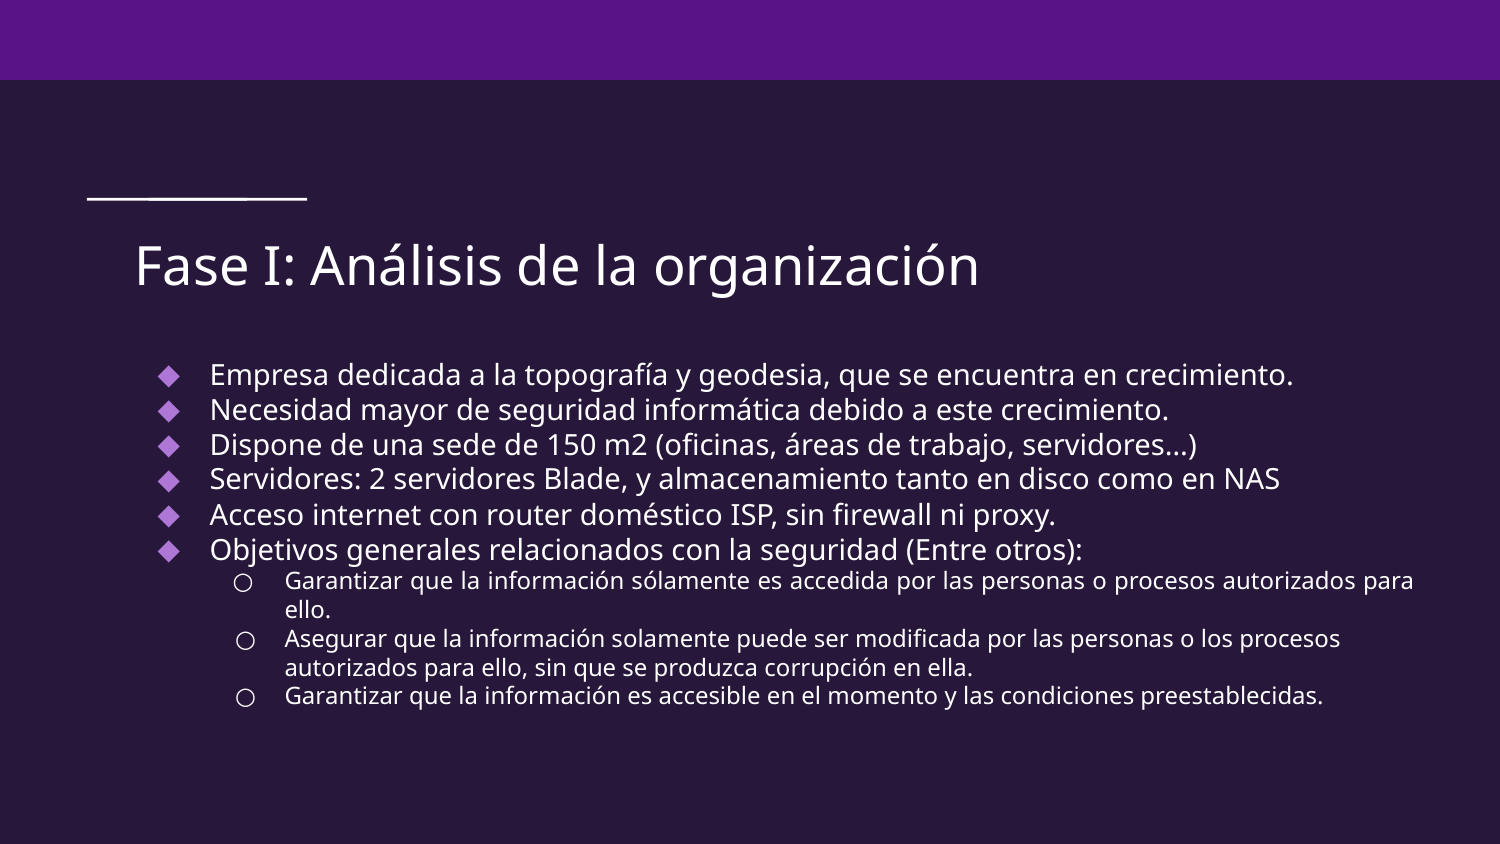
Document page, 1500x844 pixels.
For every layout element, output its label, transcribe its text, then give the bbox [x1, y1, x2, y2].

title Fase I: Análisis de la organización [119, 216, 1381, 305]
list Empresa dedicada a la topografía y geodesia, que se encuentra en crecimiento. Necesidad mayor de seguridad informática debido a este crecimiento. Dispone de una sede de 150 m2 (oficinas, áreas de trabajo, servidores…) Servidores: 2 servidores Blade, y almacenamiento tanto en disco como en NAS Acceso internet con router doméstico ISP, sin firewall ni proxy. Objetivos generales relacionados con la seguridad (Entre otros): Garantizar que la información sólamente es accedida por las personas o procesos autorizados para ello. Asegurar que la información solamente puede ser modificada por las personas o los procesos autorizados para ello, sin que se produzca corrupción en ella. Garantizar que la información es accesible en el momento y las condiciones preestablecidas. [119, 341, 1431, 807]
